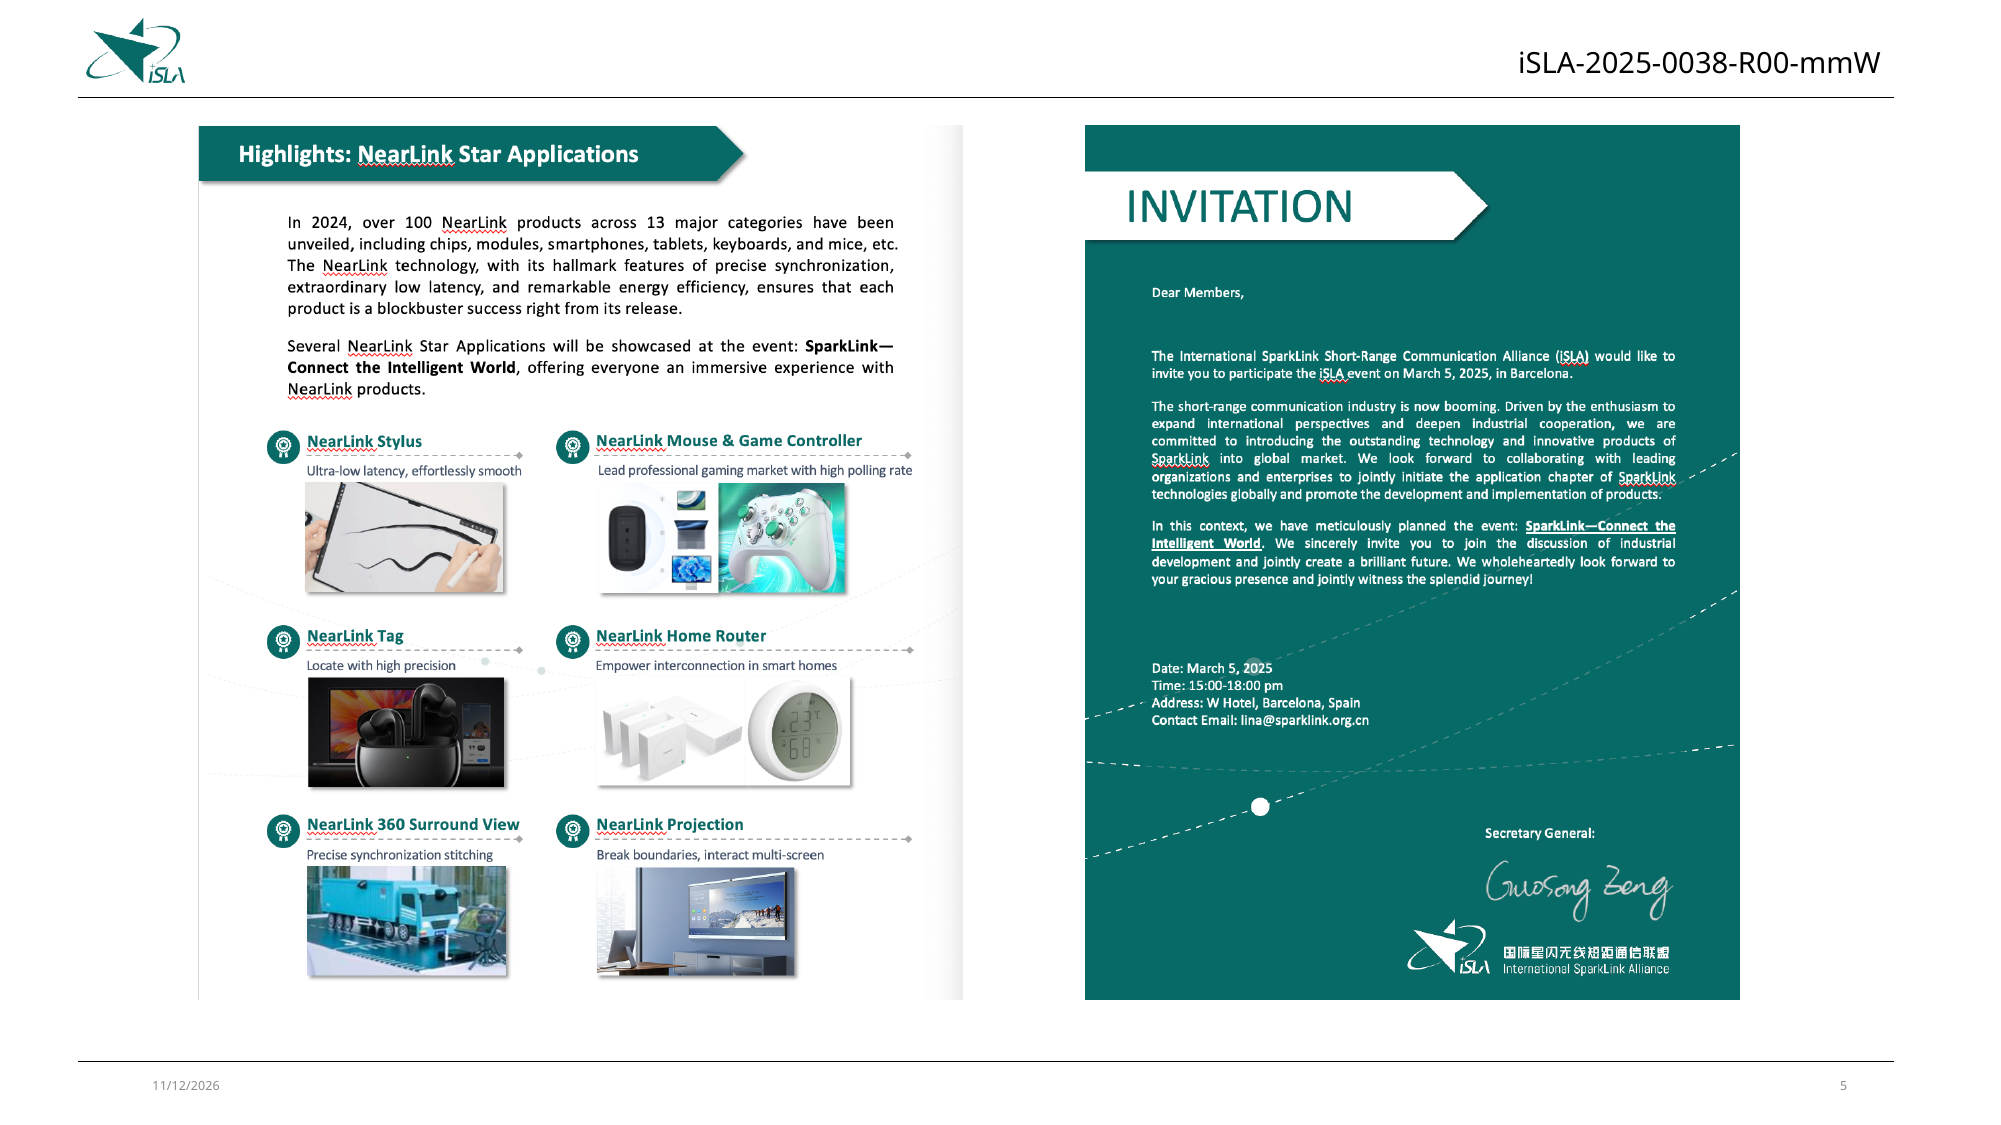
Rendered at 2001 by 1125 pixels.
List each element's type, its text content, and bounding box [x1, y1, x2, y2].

picture [82, 10, 193, 94]
picture [1085, 125, 1740, 1000]
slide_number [137, 1068, 588, 1103]
slide_number 5 [1412, 1068, 1863, 1103]
picture [198, 125, 963, 1000]
text_box iSLA-2025-0038-R00-mmW [1125, 38, 1896, 91]
